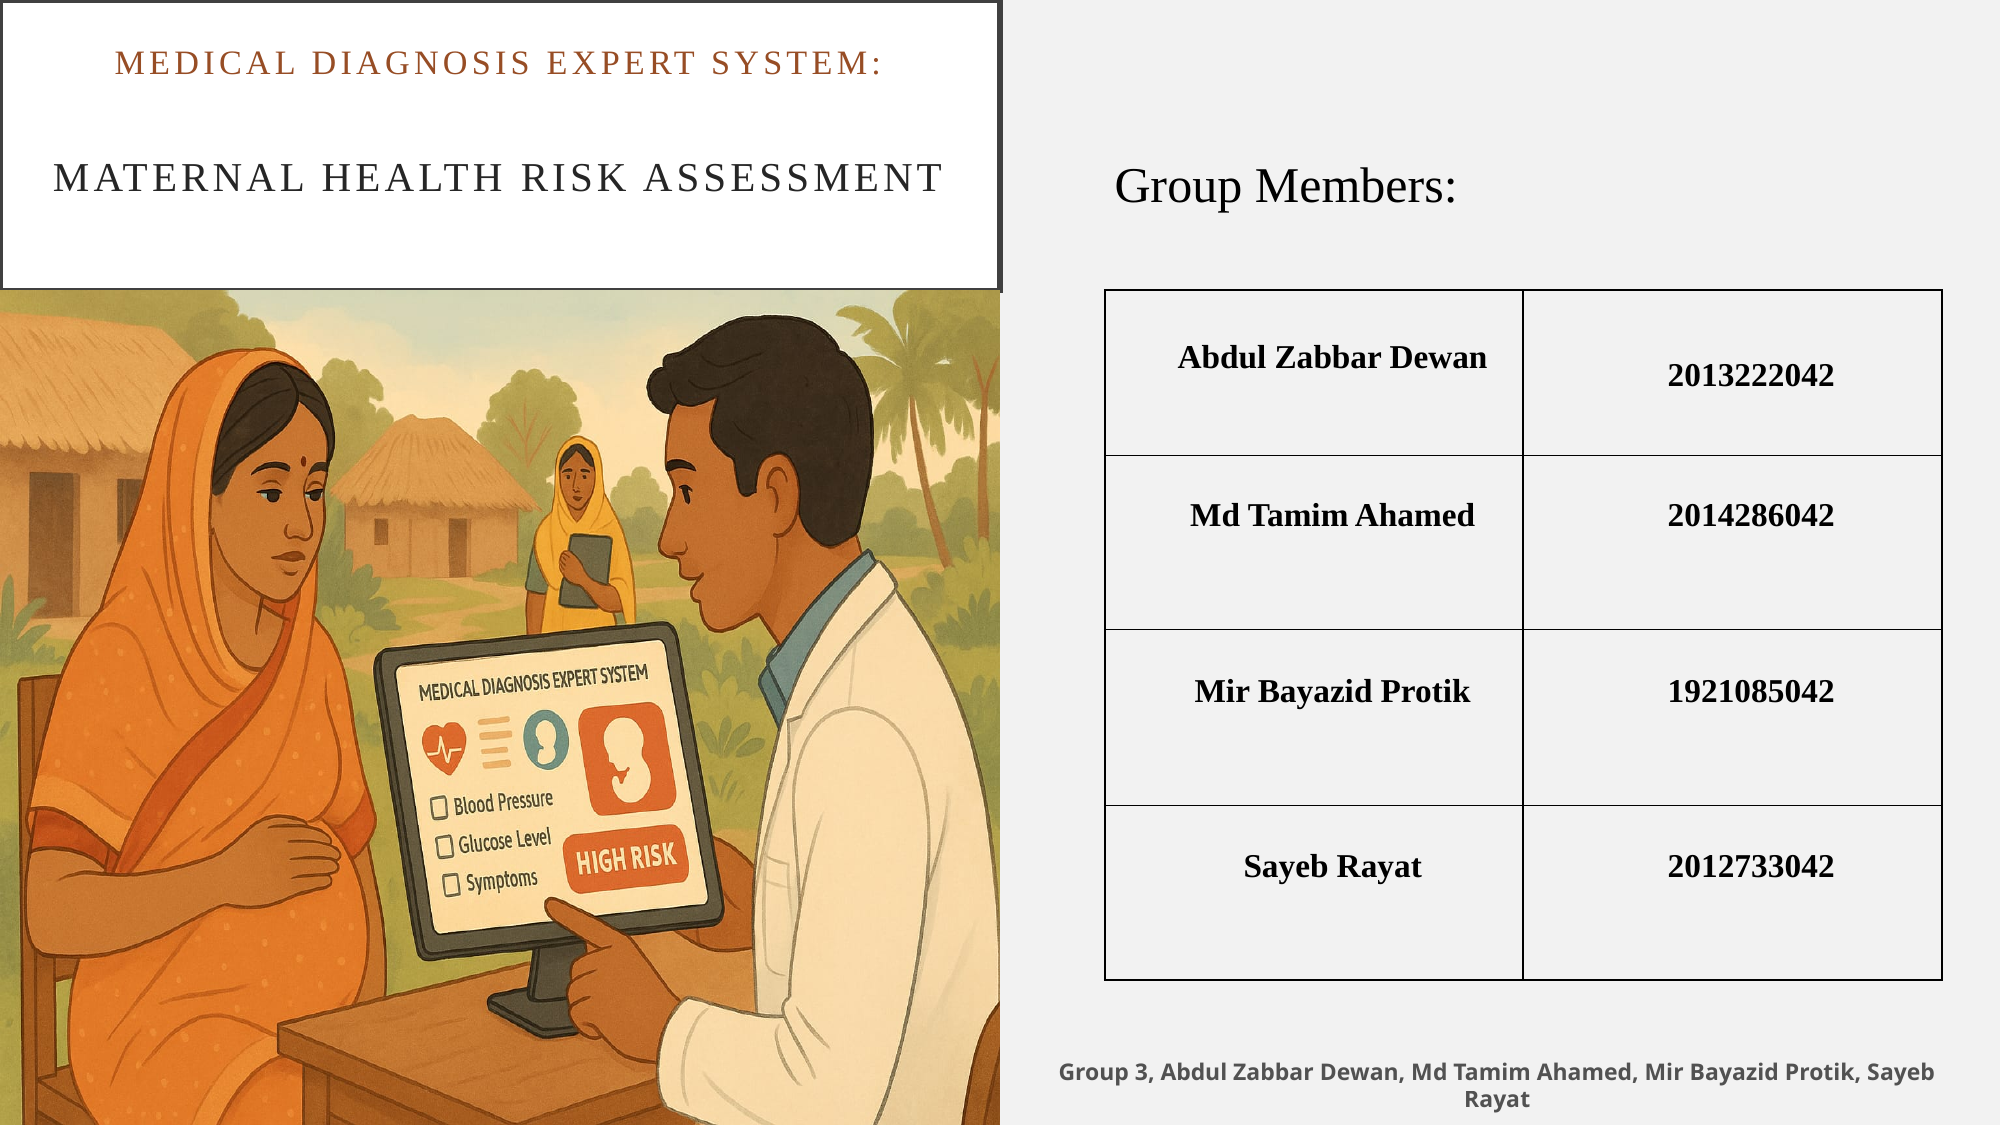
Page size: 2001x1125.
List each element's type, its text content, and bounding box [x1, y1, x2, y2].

table_header 2013222042 [1524, 291, 1941, 455]
table_header Abdul Zabbar Dewan [1106, 291, 1522, 455]
table_cell 2012733042 [1524, 806, 1941, 979]
footer Group 3, Abdul Zabbar Dewan, Md Tamim Ahamed, Mir Bayazid Protik, Sayeb Rayat [1012, 1049, 1982, 1121]
text_box Group Members: [1012, 145, 1560, 220]
table_cell Mir Bayazid Protik [1106, 630, 1522, 805]
table_cell Md Tamim Ahamed [1106, 456, 1522, 629]
table_cell 2014286042 [1524, 456, 1941, 629]
picture [0, 290, 1000, 1125]
title Medical Diagnosis Expert System: Maternal health risk assessment [0, 0, 1003, 293]
table_cell 1921085042 [1524, 630, 1941, 805]
table_cell Sayeb Rayat [1106, 806, 1522, 979]
